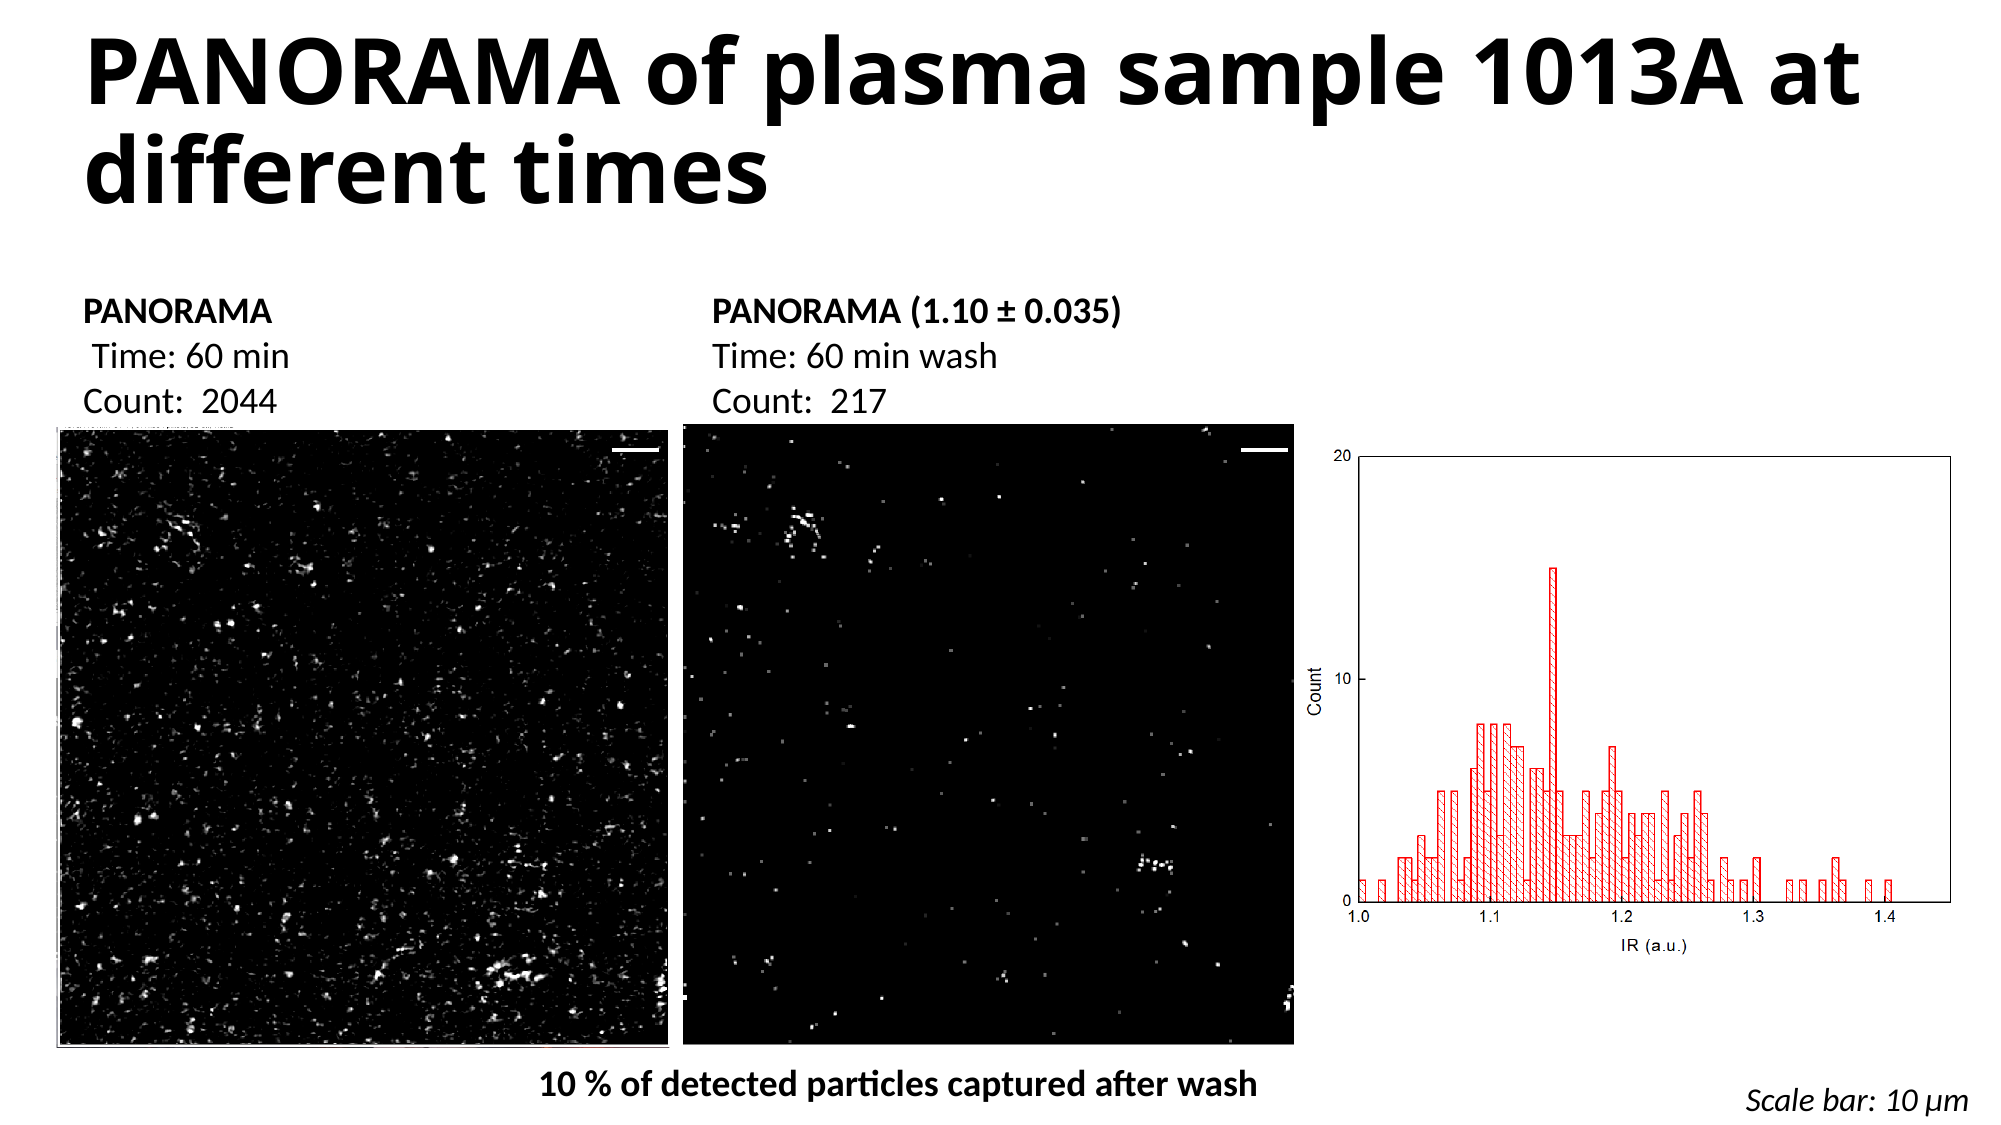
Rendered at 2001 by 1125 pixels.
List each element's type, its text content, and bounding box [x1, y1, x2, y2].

text_box 10 % of detected particles captured after wash [523, 1051, 1311, 1112]
title PANORAMA of plasma sample 1013A at different times [68, 15, 1932, 233]
text_box Scale bar: 10 µm [1731, 1070, 2000, 1125]
text_box PANORAMA (1.10 ± 0.035) Time: 60 min wash Count: 217 [697, 279, 1139, 423]
picture [56, 427, 670, 1048]
picture [681, 423, 1961, 1046]
text_box PANORAMA Time: 60 min Count: 2044 [68, 279, 612, 427]
